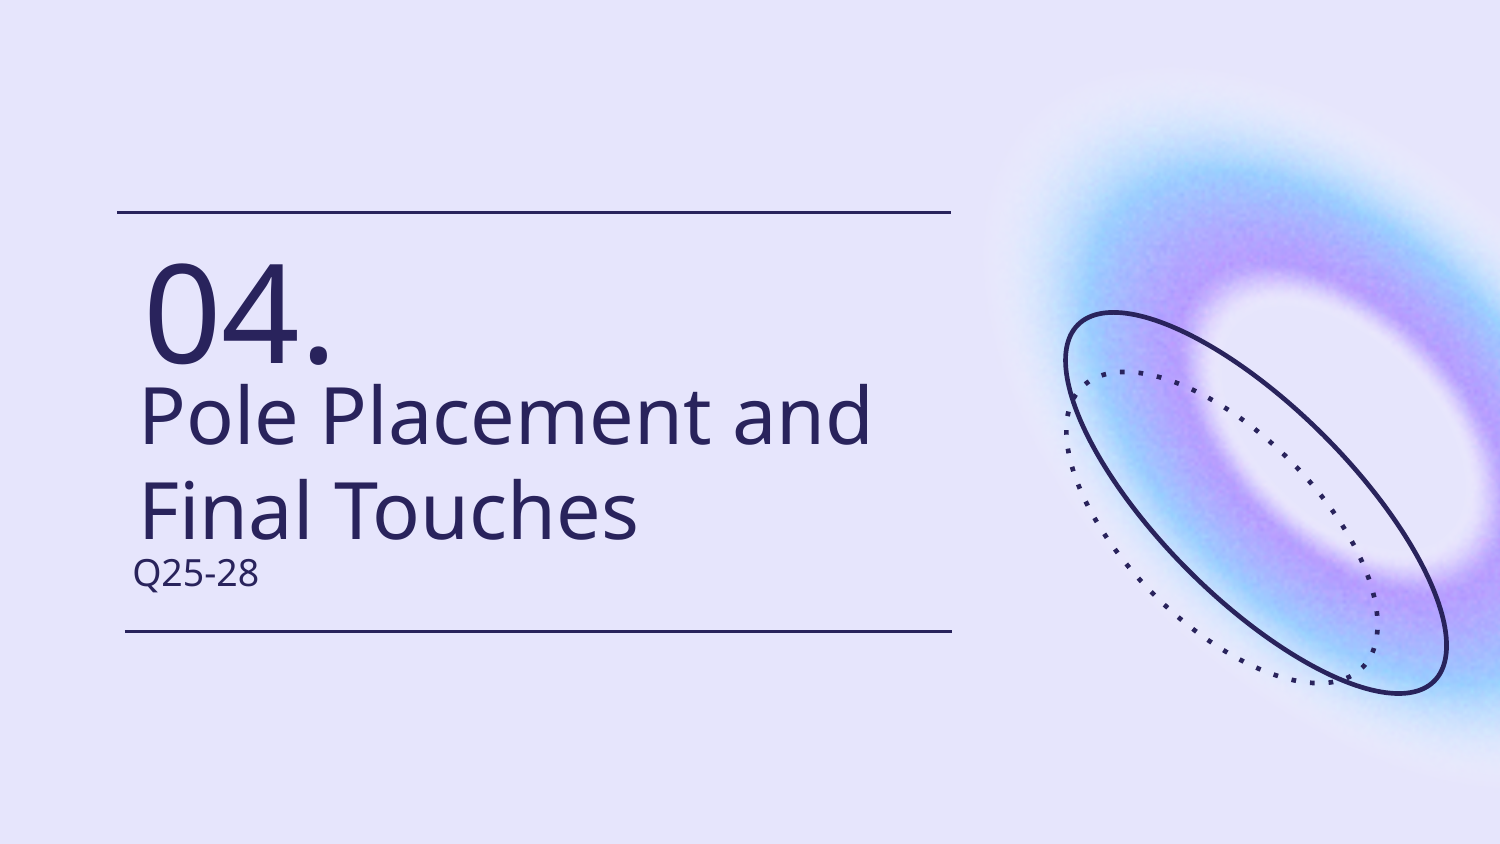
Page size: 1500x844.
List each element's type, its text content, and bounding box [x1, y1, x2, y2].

title 04. [117, 239, 364, 378]
picture [951, 32, 1500, 812]
subtitle Q25-28 [117, 544, 784, 598]
title Pole Placement and Final Touches [123, 376, 987, 545]
